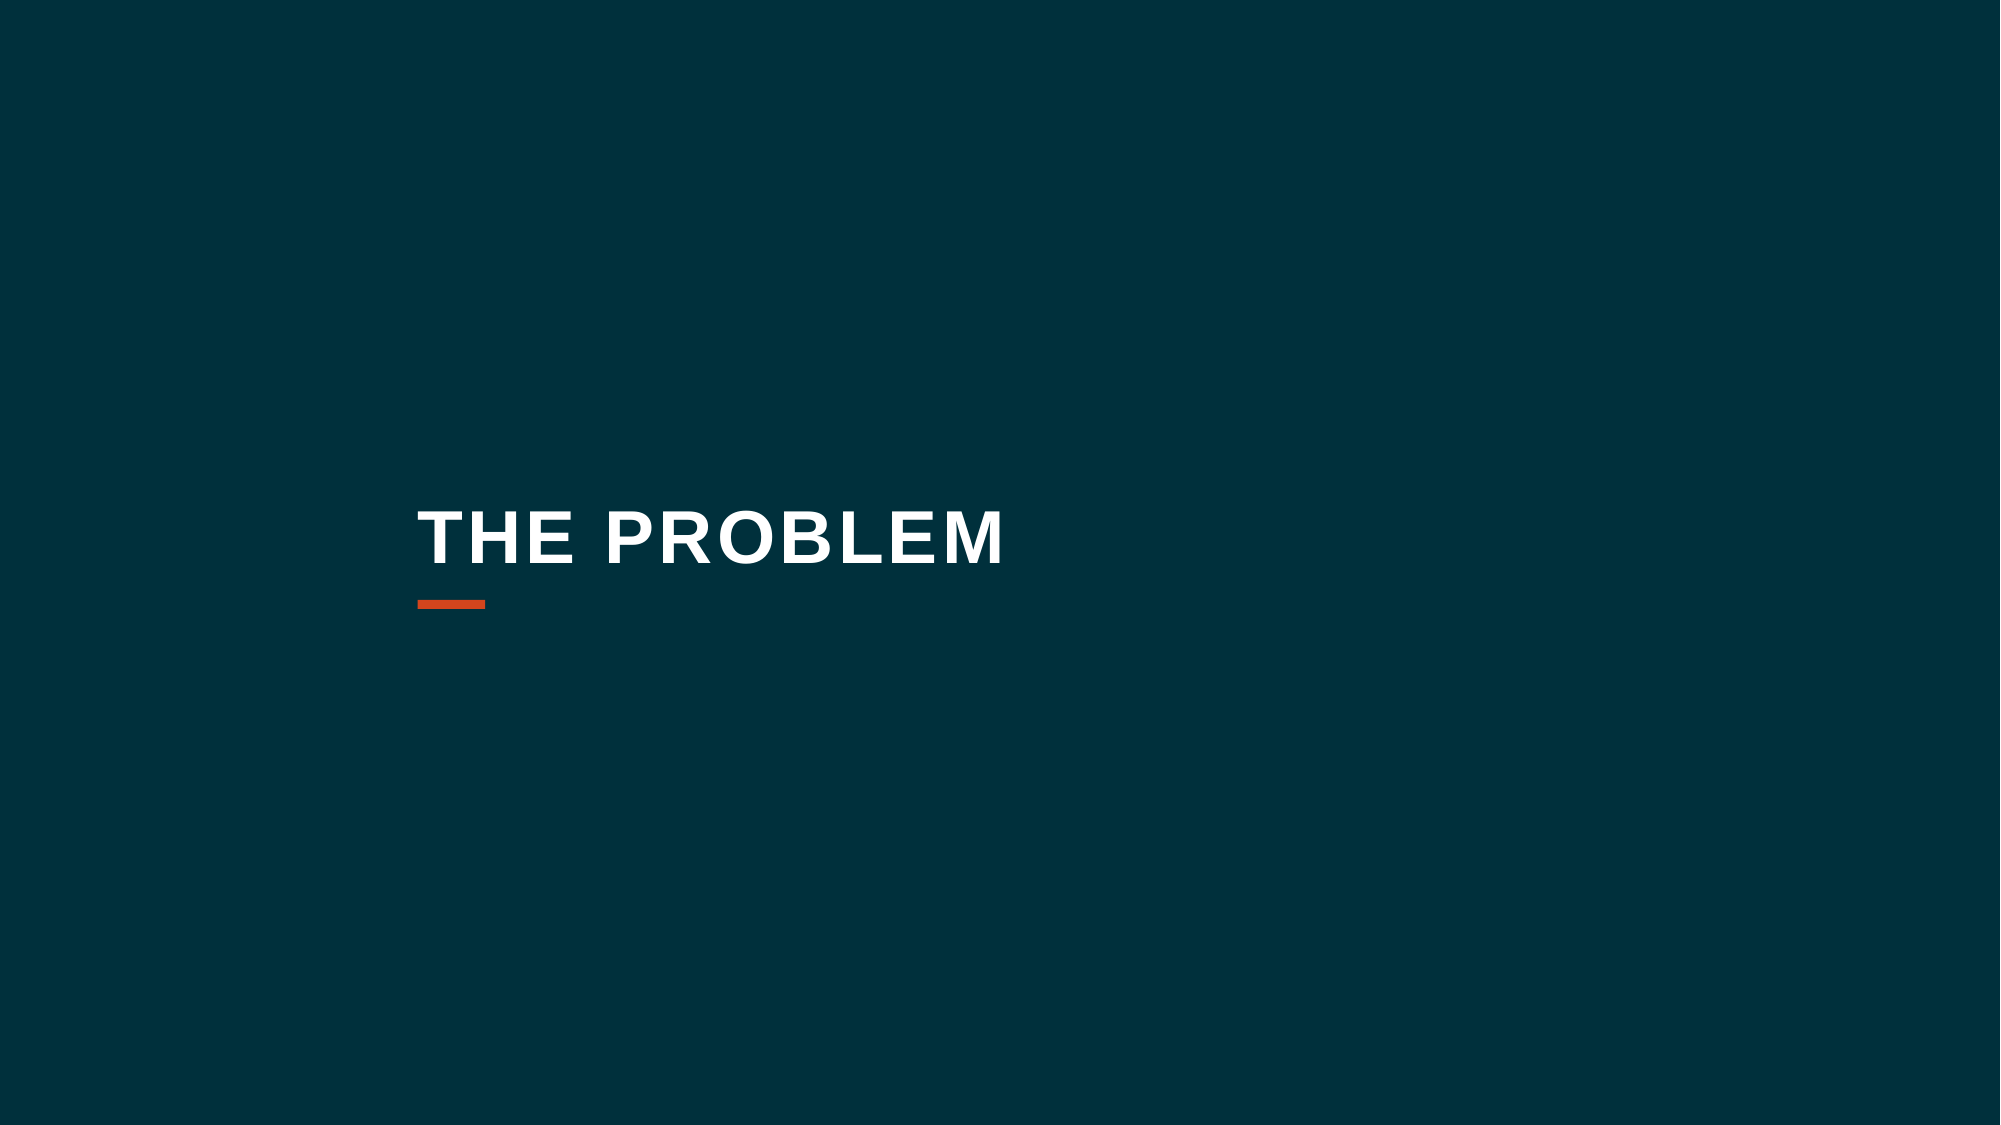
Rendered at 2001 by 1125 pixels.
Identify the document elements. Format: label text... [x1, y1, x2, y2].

title The Problem [417, 75, 1888, 580]
